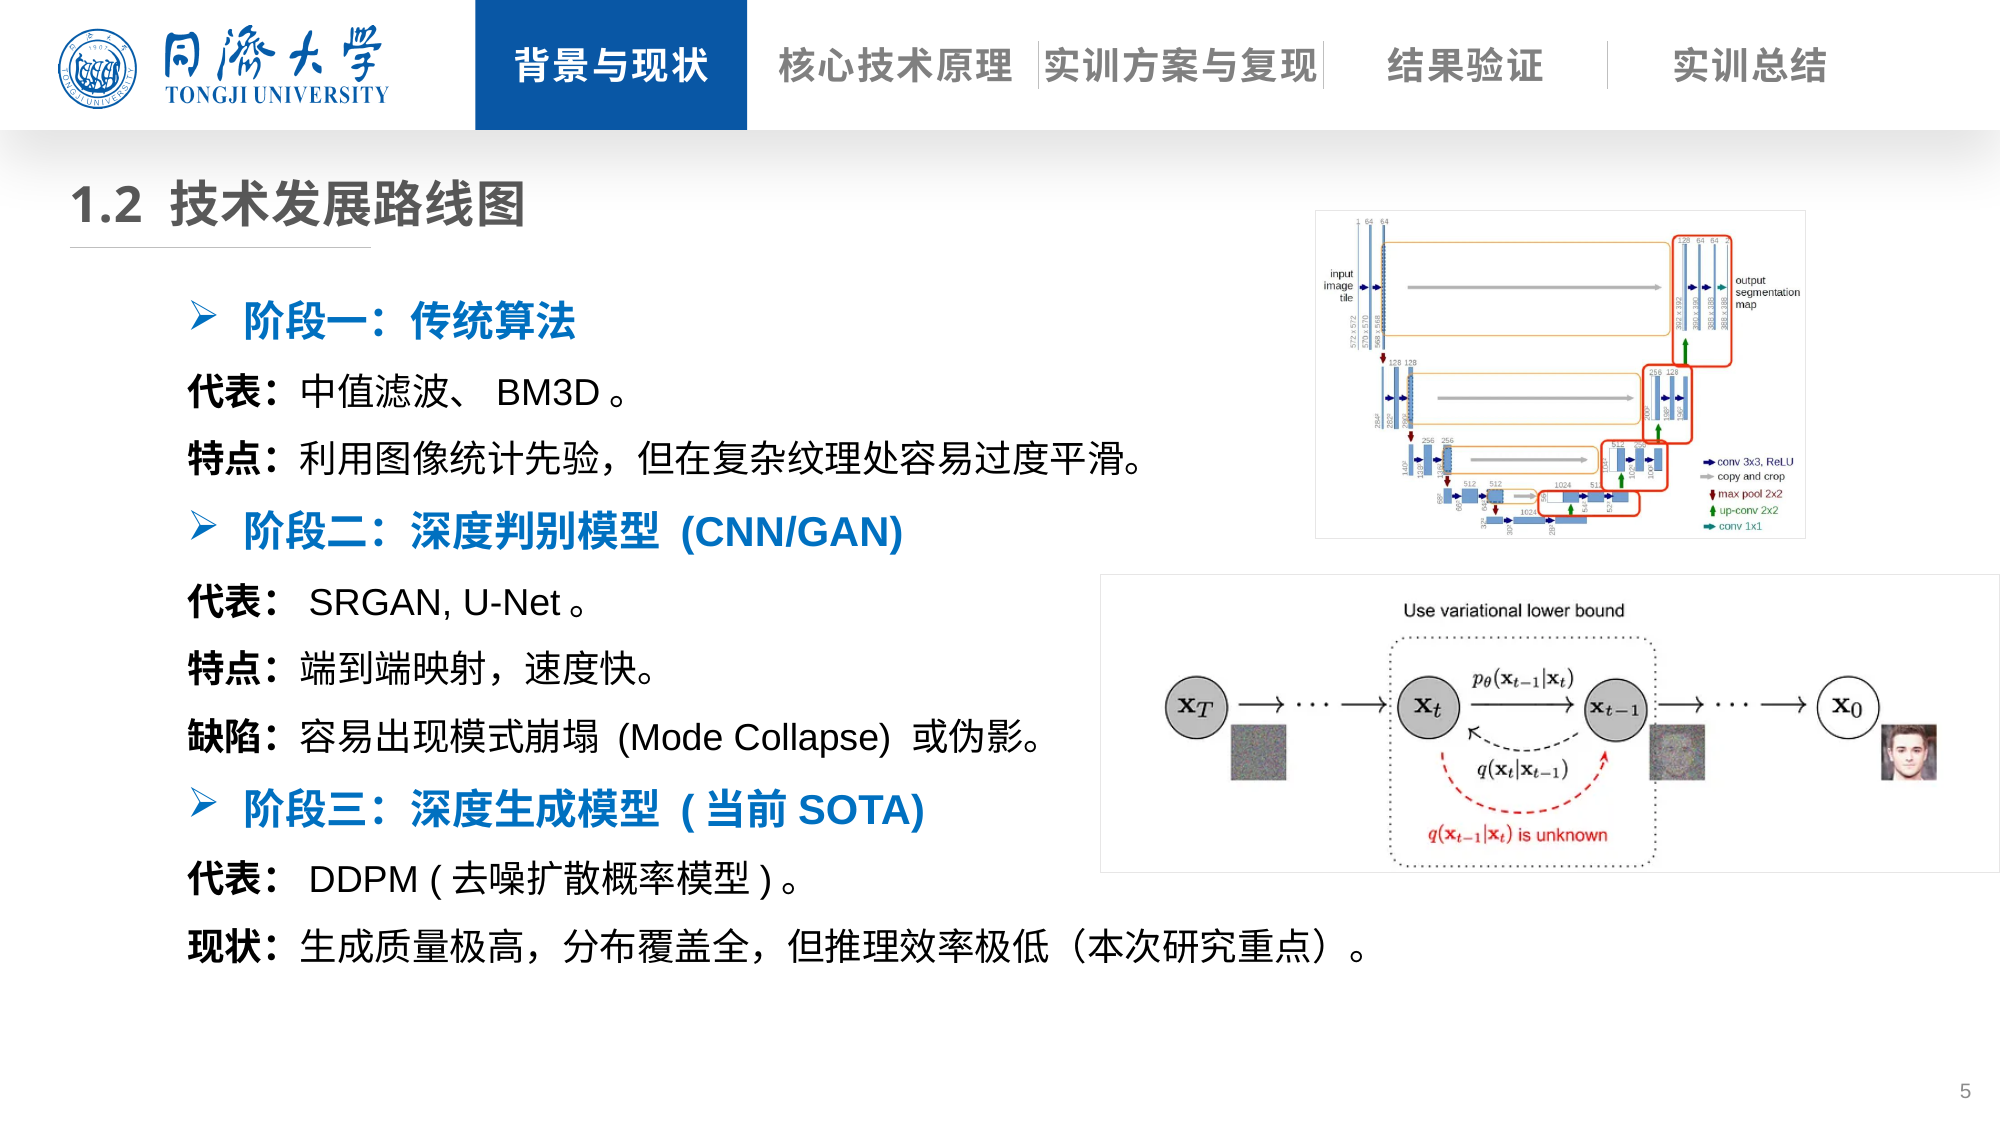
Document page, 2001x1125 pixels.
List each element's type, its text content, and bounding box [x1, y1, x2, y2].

text_box [474, 0, 748, 131]
text_box 背景与现状 [498, 34, 725, 95]
text_box 1.2 技术发展路线图 [54, 182, 542, 242]
slide_number 5 [1536, 1060, 1987, 1121]
picture [1315, 210, 1806, 539]
text_box [0, 0, 474, 130]
picture [58, 25, 389, 109]
text_box [748, 0, 2000, 130]
text_box 结果验证 [1372, 34, 1559, 95]
text_box 核心技术原理 [763, 34, 1029, 140]
picture [1099, 573, 2000, 873]
text_box 实训总结 [1657, 34, 1844, 95]
text_box 实训方案与复现 [1028, 34, 1334, 95]
text_box 阶段一：传统算法 代表：中值滤波、BM3D。 特点：利用图像统计先验，但在复杂纹理处容易过度平滑。 阶段二：深度判别模型 (CNN/GAN) 代表：SRGAN, U-Net。 特点：端到端映射，速度快。 缺陷：容易出现模式崩塌 (Mode Collapse) 或伪影。 阶段三：深度生成模型 (当前SOTA) 代表：DDPM (去噪扩散概率模型)。 现状：生成质量极高，分布覆盖全，但推理效率极低（本次研究重点）。 [172, 262, 1755, 976]
